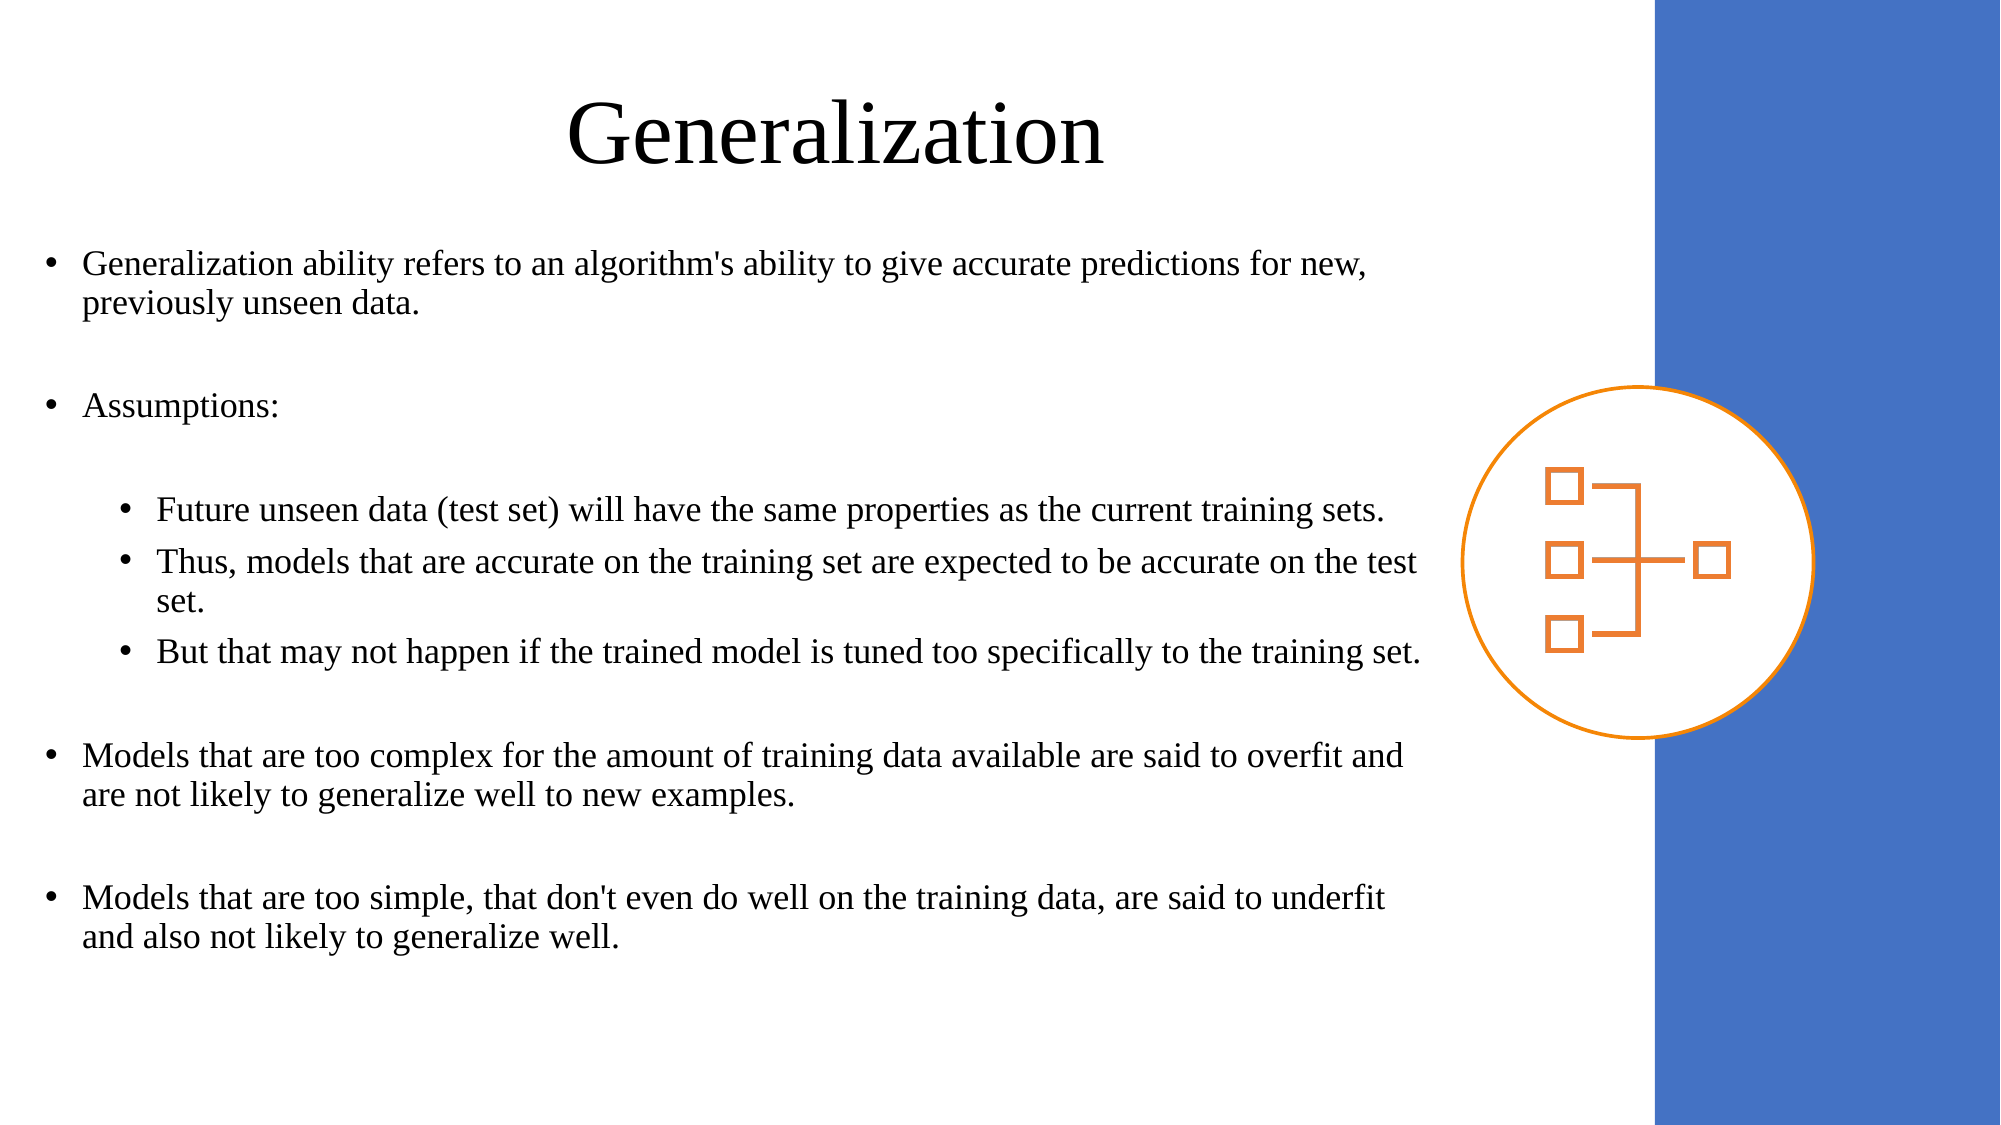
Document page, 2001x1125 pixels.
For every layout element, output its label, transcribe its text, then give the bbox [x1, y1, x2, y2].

picture [1507, 431, 1769, 694]
list Generalization ability refers to an algorithm's ability to give accurate predictions for new, previously unseen data. Assumptions: Future unseen data (test set) will have the same properties as the current training sets. Thus, models that are accurate on the training set are expected to be accurate on the test set. But that may not happen if the trained model is tuned too specifically to the training set. Models that are too complex for the amount of training data available are said to overfit and are not likely to generalize well to new examples. Models that are too simple, that don't even do well on the training data, are said to underfit and also not likely to generalize well. [30, 236, 1455, 999]
title Generalization [0, 43, 1673, 224]
